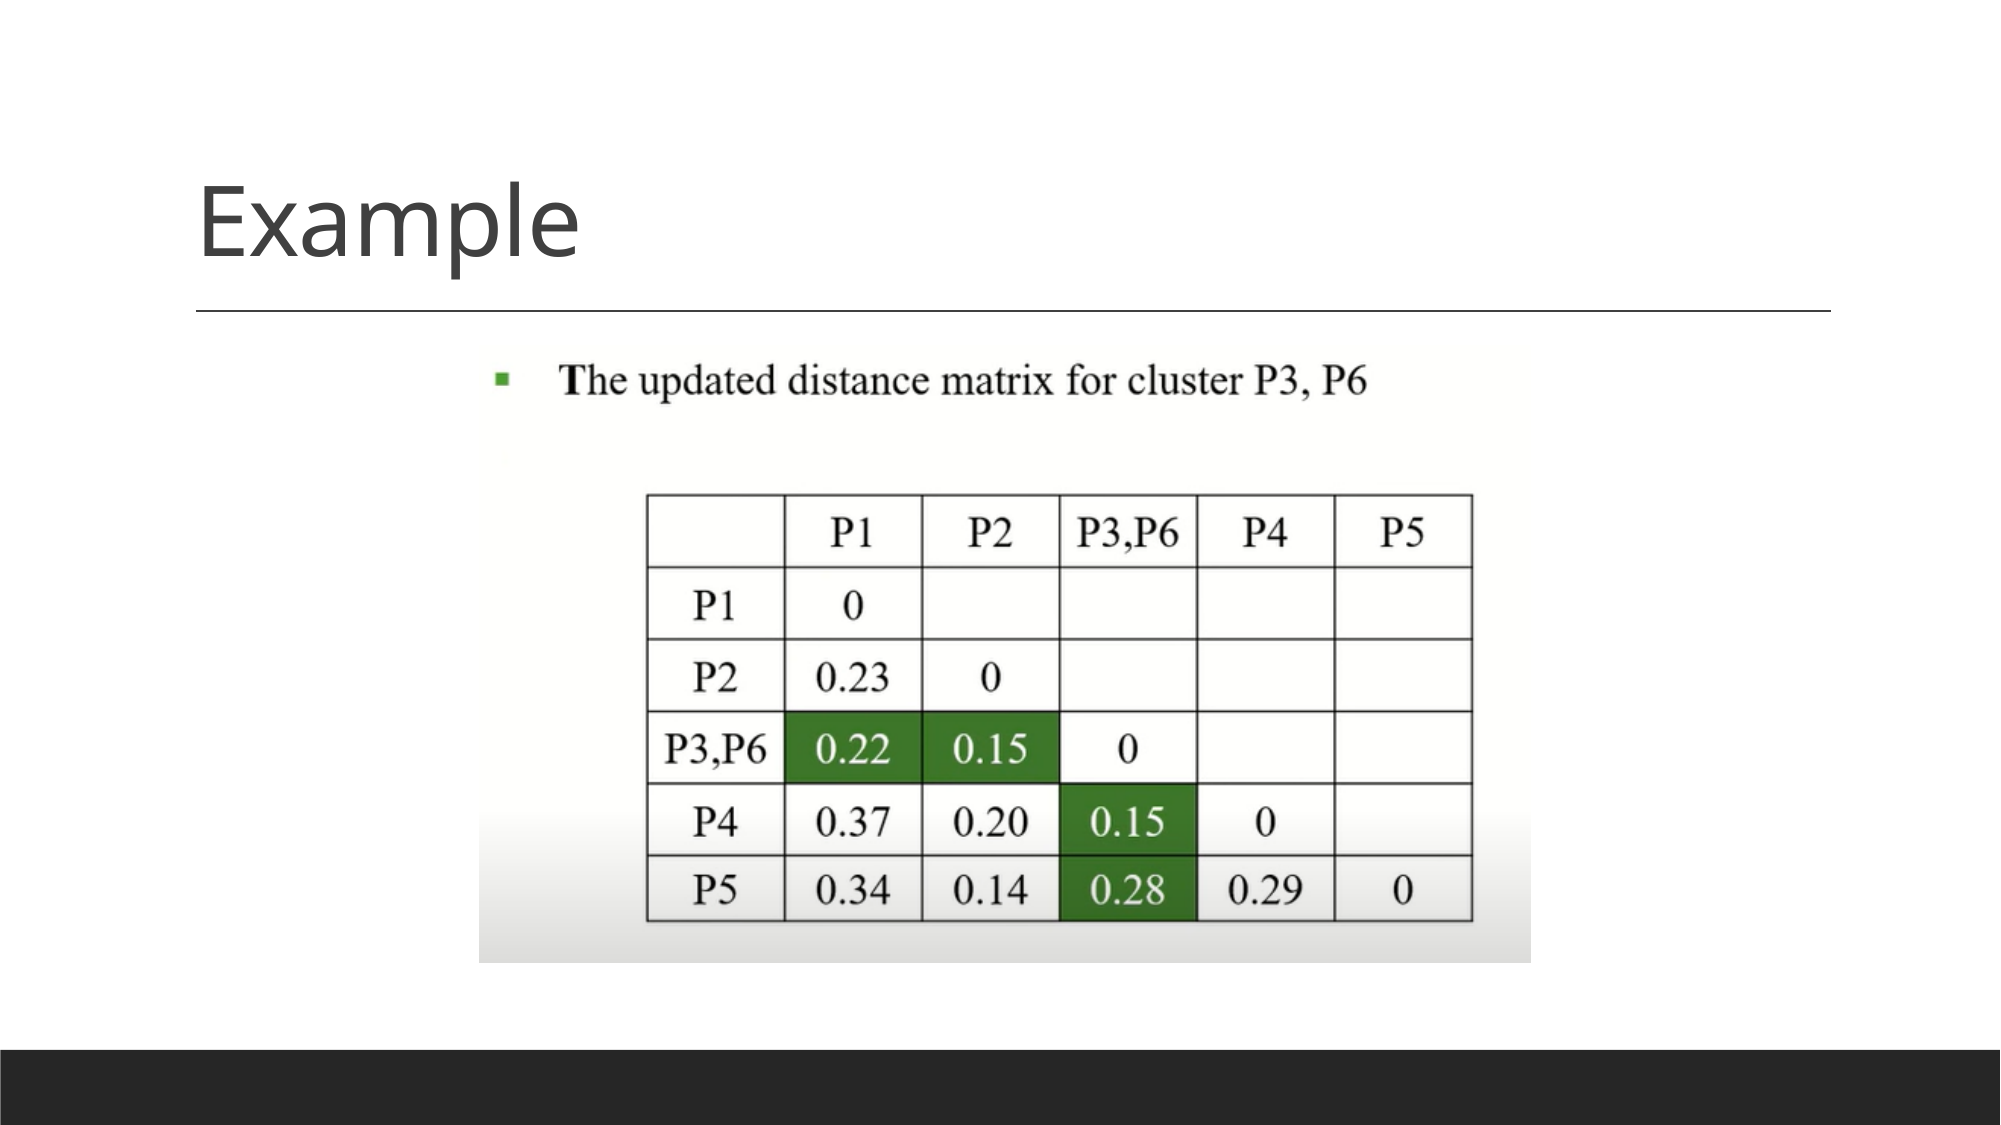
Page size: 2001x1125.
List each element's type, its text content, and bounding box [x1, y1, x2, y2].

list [479, 345, 1531, 964]
title Example [180, 47, 1830, 285]
